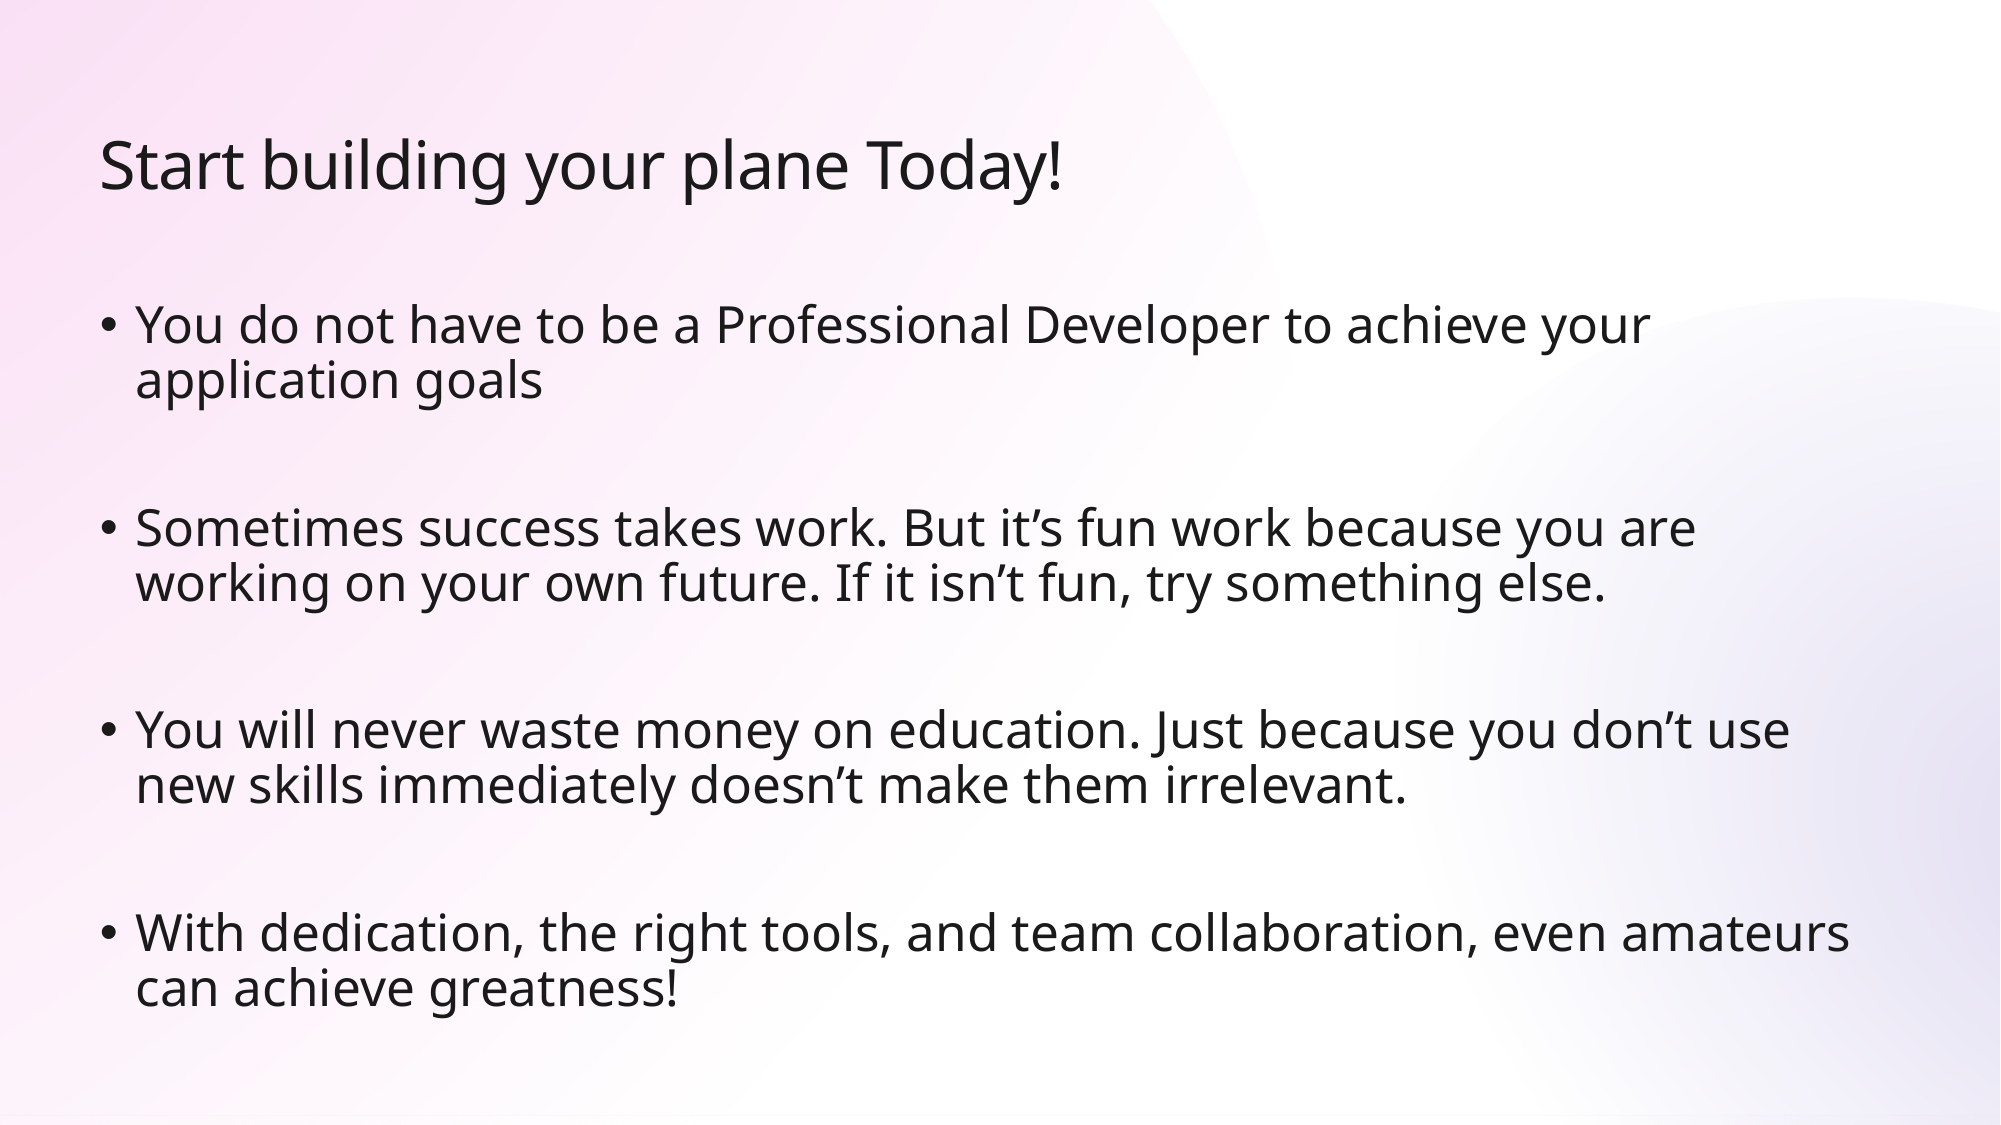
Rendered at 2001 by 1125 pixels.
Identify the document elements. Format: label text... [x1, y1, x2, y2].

title Start building your plane Today! [99, 99, 1900, 235]
picture [0, 0, 2001, 1125]
list You do not have to be a Professional Developer to achieve your application goals Sometimes success takes work. But it’s fun work because you are working on your own future. If it isn’t fun, try something else. You will never waste money on education. Just because you don’t use new skills immediately doesn’t make them irrelevant. With dedication, the right tools, and team collaboration, even amateurs can achieve greatness! [99, 299, 1900, 1025]
